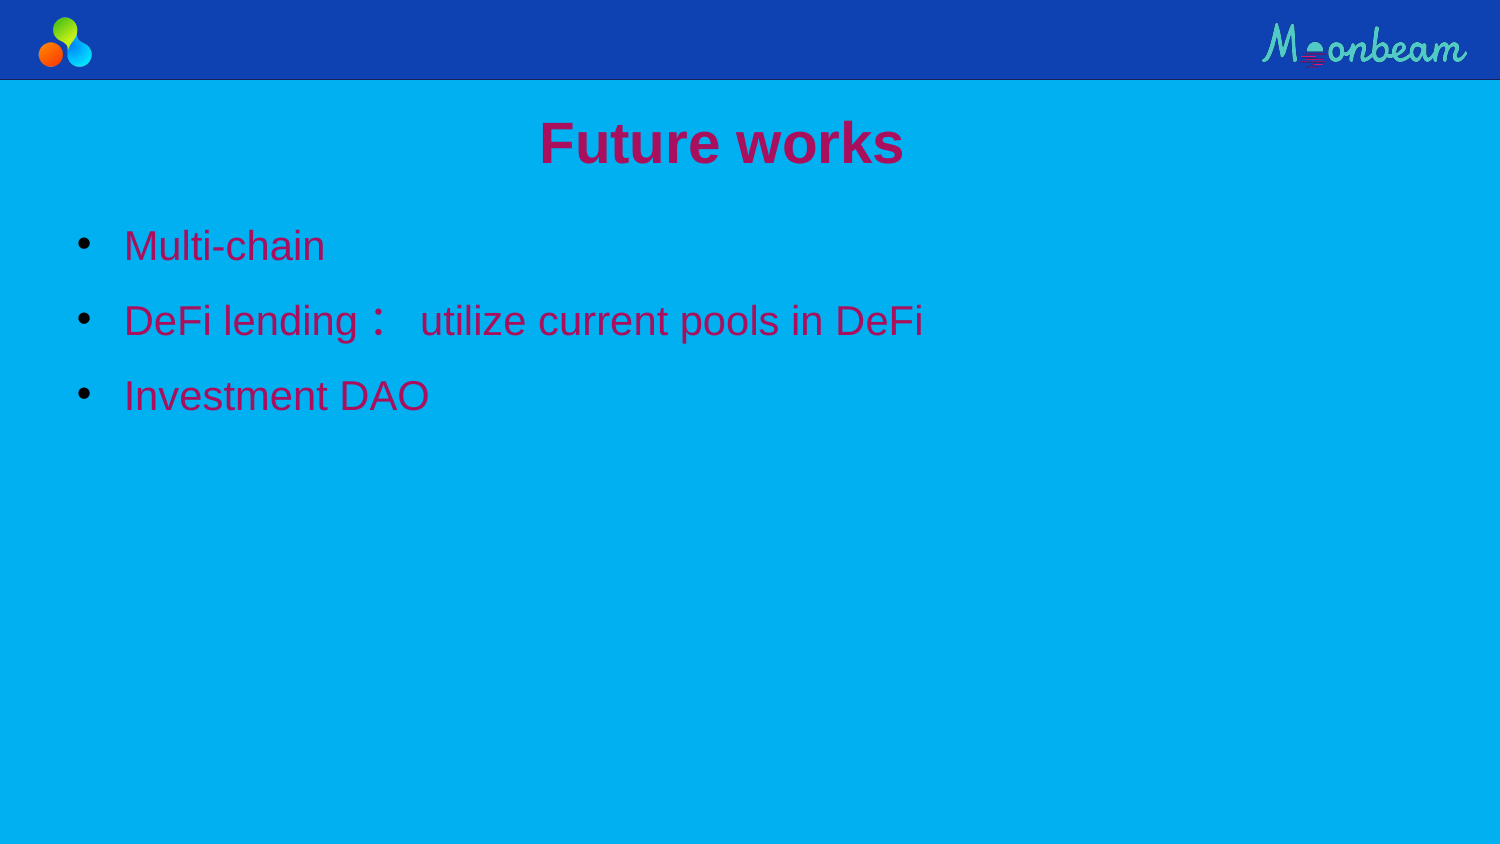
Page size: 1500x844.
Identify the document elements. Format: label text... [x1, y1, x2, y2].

picture [1245, 5, 1483, 79]
text_box [0, 0, 1500, 81]
picture [36, 13, 95, 72]
text_box Multi-chain DeFi lending：utilize current pools in DeFi Investment DAO [38, 178, 1410, 502]
text_box Future works [147, 90, 1298, 178]
